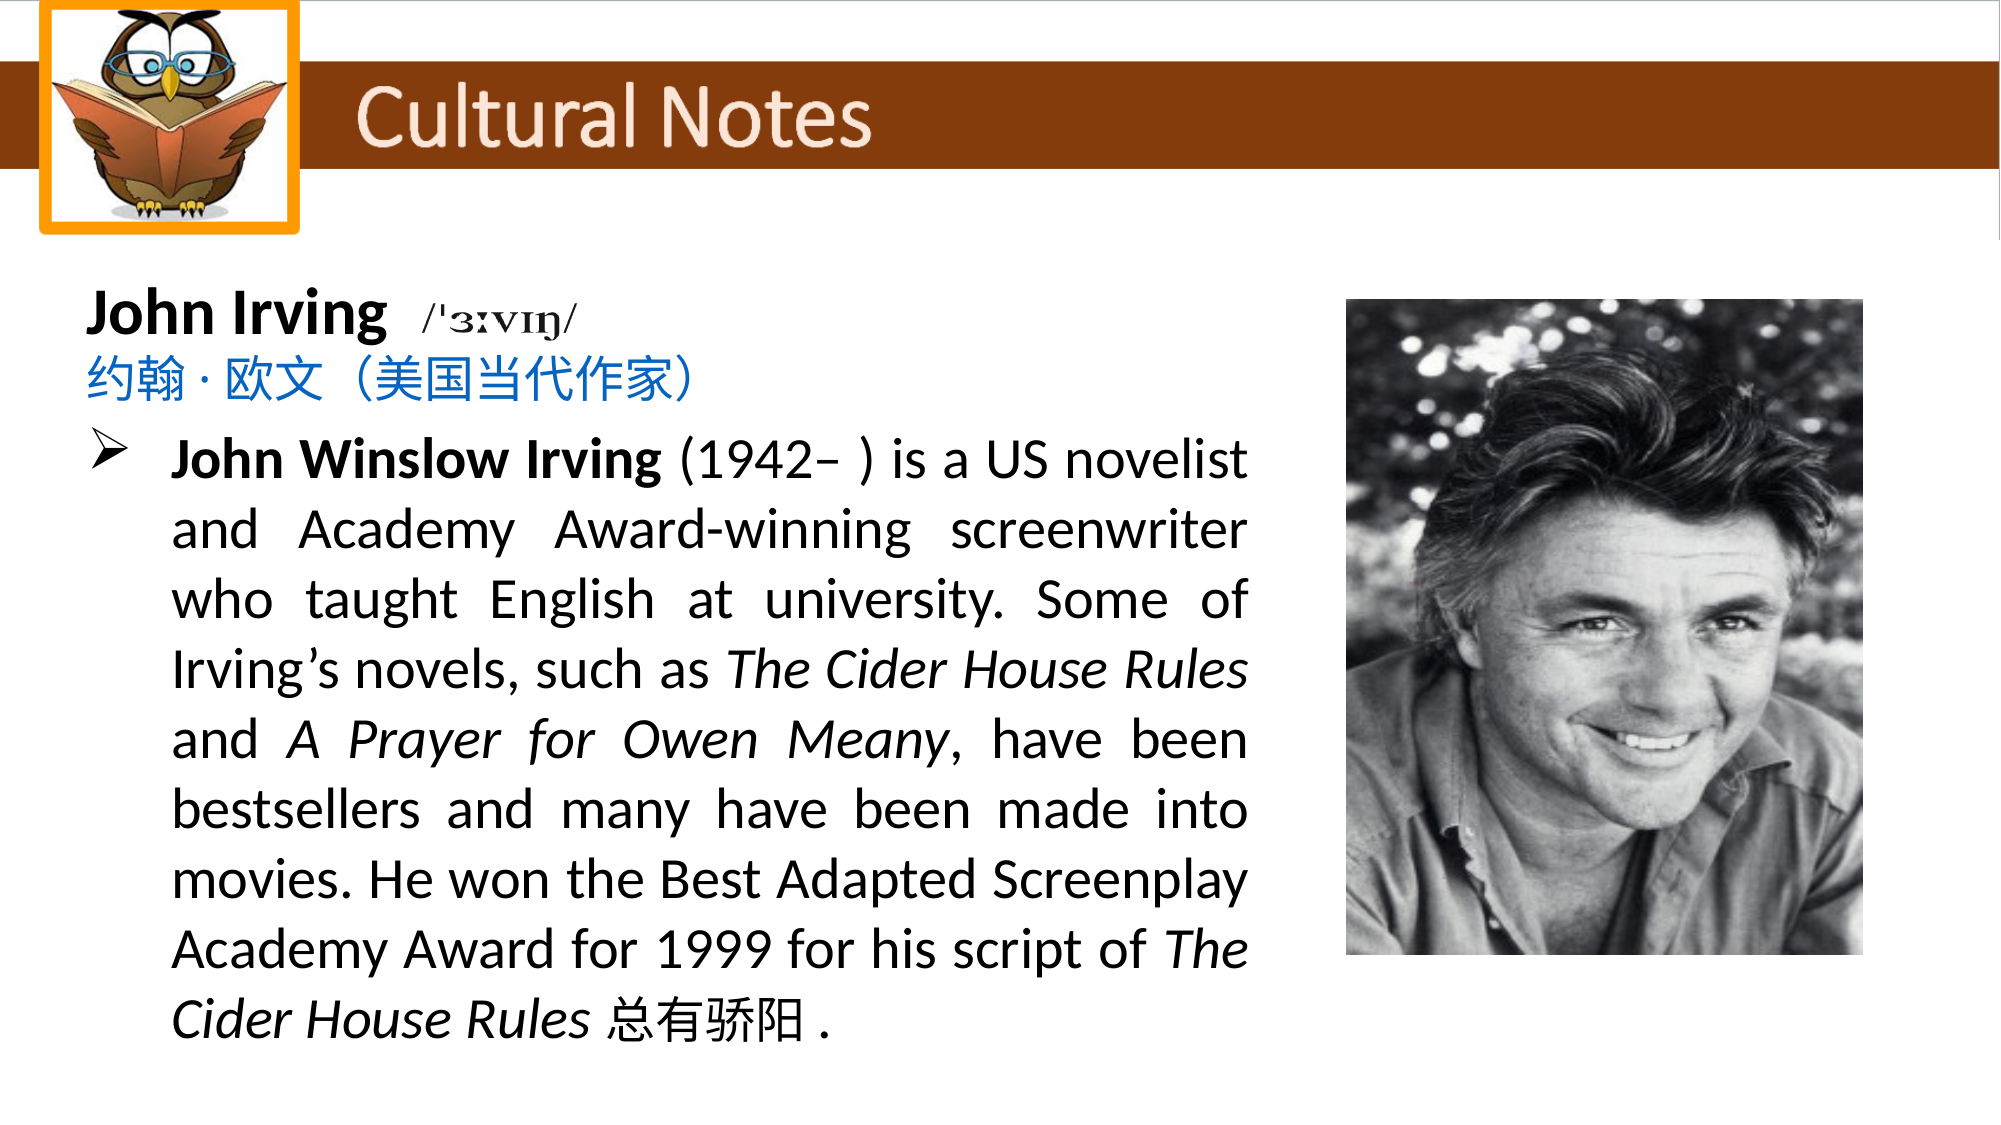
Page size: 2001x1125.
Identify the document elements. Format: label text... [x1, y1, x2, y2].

picture [417, 299, 583, 345]
list John Irving 约翰·欧文（美国当代作家） John Winslow Irving (1942– ) is a US novelist and Academy Award-winning screenwriter who taught English at university. Some of Irving’s novels, such as The Cider House Rules and A Prayer for Owen Meany, have been bestsellers and many have been made into movies. He won the Best Adapted Screenplay Academy Award for 1999 for his script of The Cider House Rules总有骄阳. [71, 260, 1265, 1125]
picture [1346, 299, 1863, 955]
picture [0, 0, 2000, 240]
